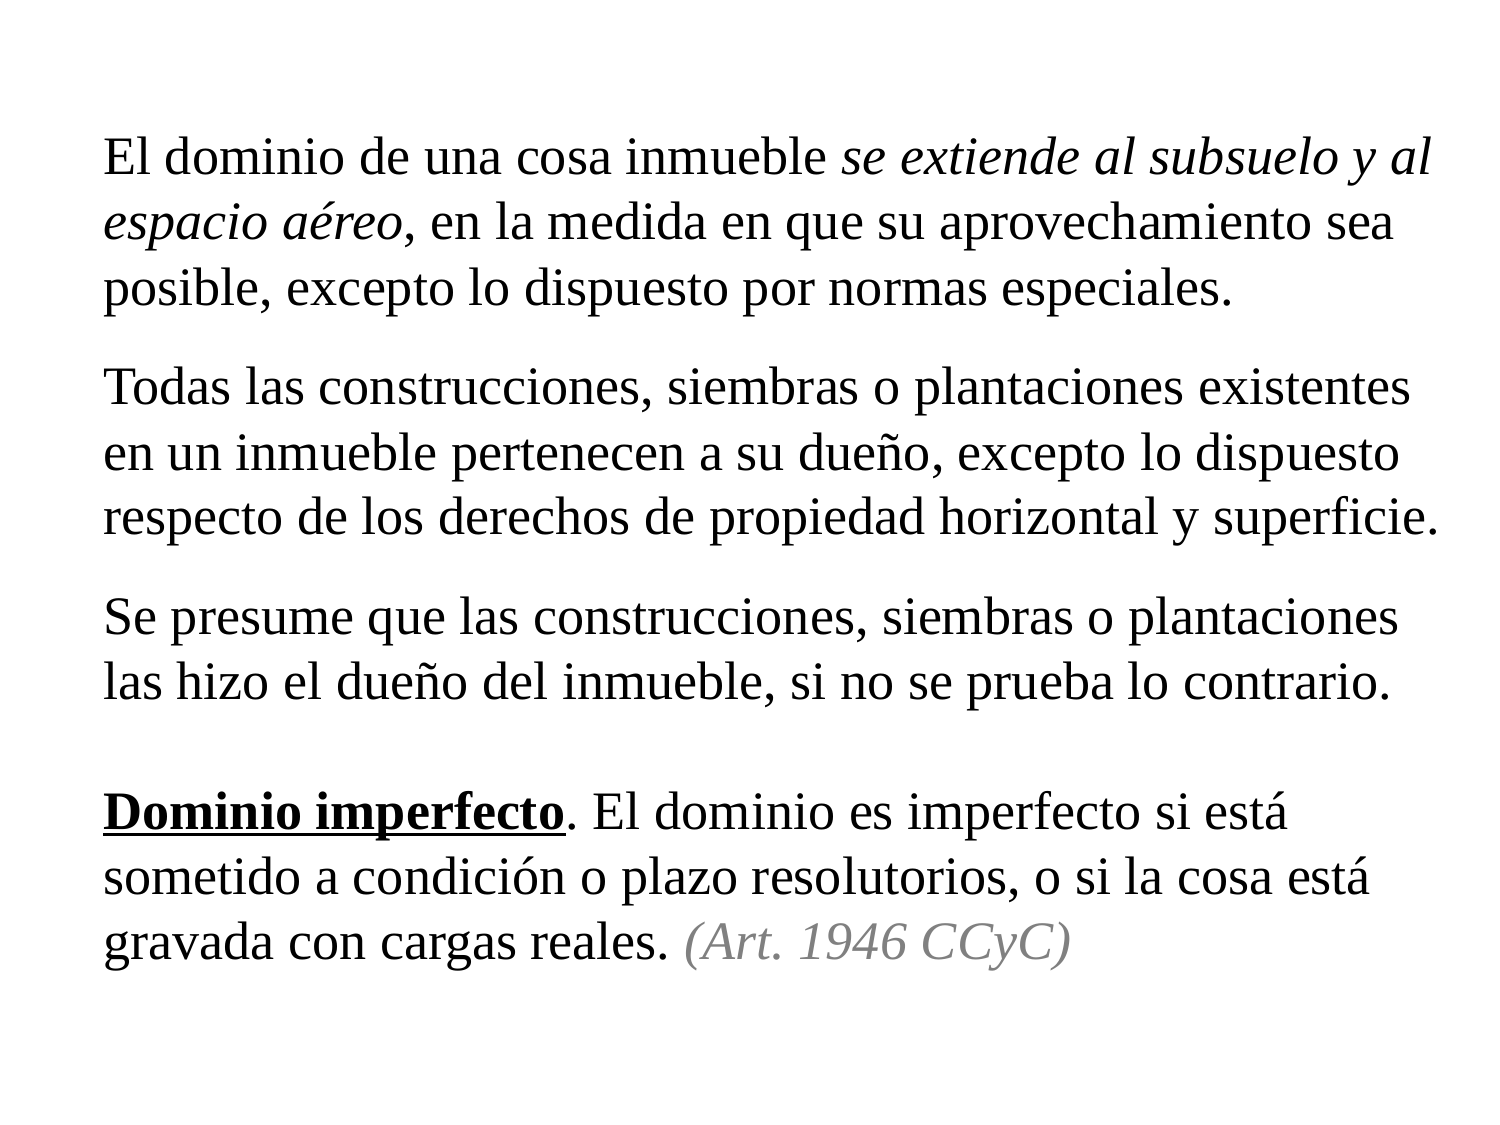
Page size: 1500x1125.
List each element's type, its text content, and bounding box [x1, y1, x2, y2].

text_box El dominio de una cosa inmueble se extiende al subsuelo y al espacio aéreo, en la medida en que su aprovechamiento sea posible, excepto lo dispuesto por normas especiales. Todas las construcciones, siembras o plantaciones existentes en un inmueble pertenecen a su dueño, excepto lo dispuesto respecto de los derechos de propiedad horizontal y superficie. Se presume que las construcciones, siembras o plantaciones las hizo el dueño del inmueble, si no se prueba lo contrario. Dominio imperfecto. El dominio es imperfecto si está sometido a condición o plazo resolutorios, o si la cosa está gravada con cargas reales. (Art. 1946 CCyC) [88, 113, 1459, 1043]
